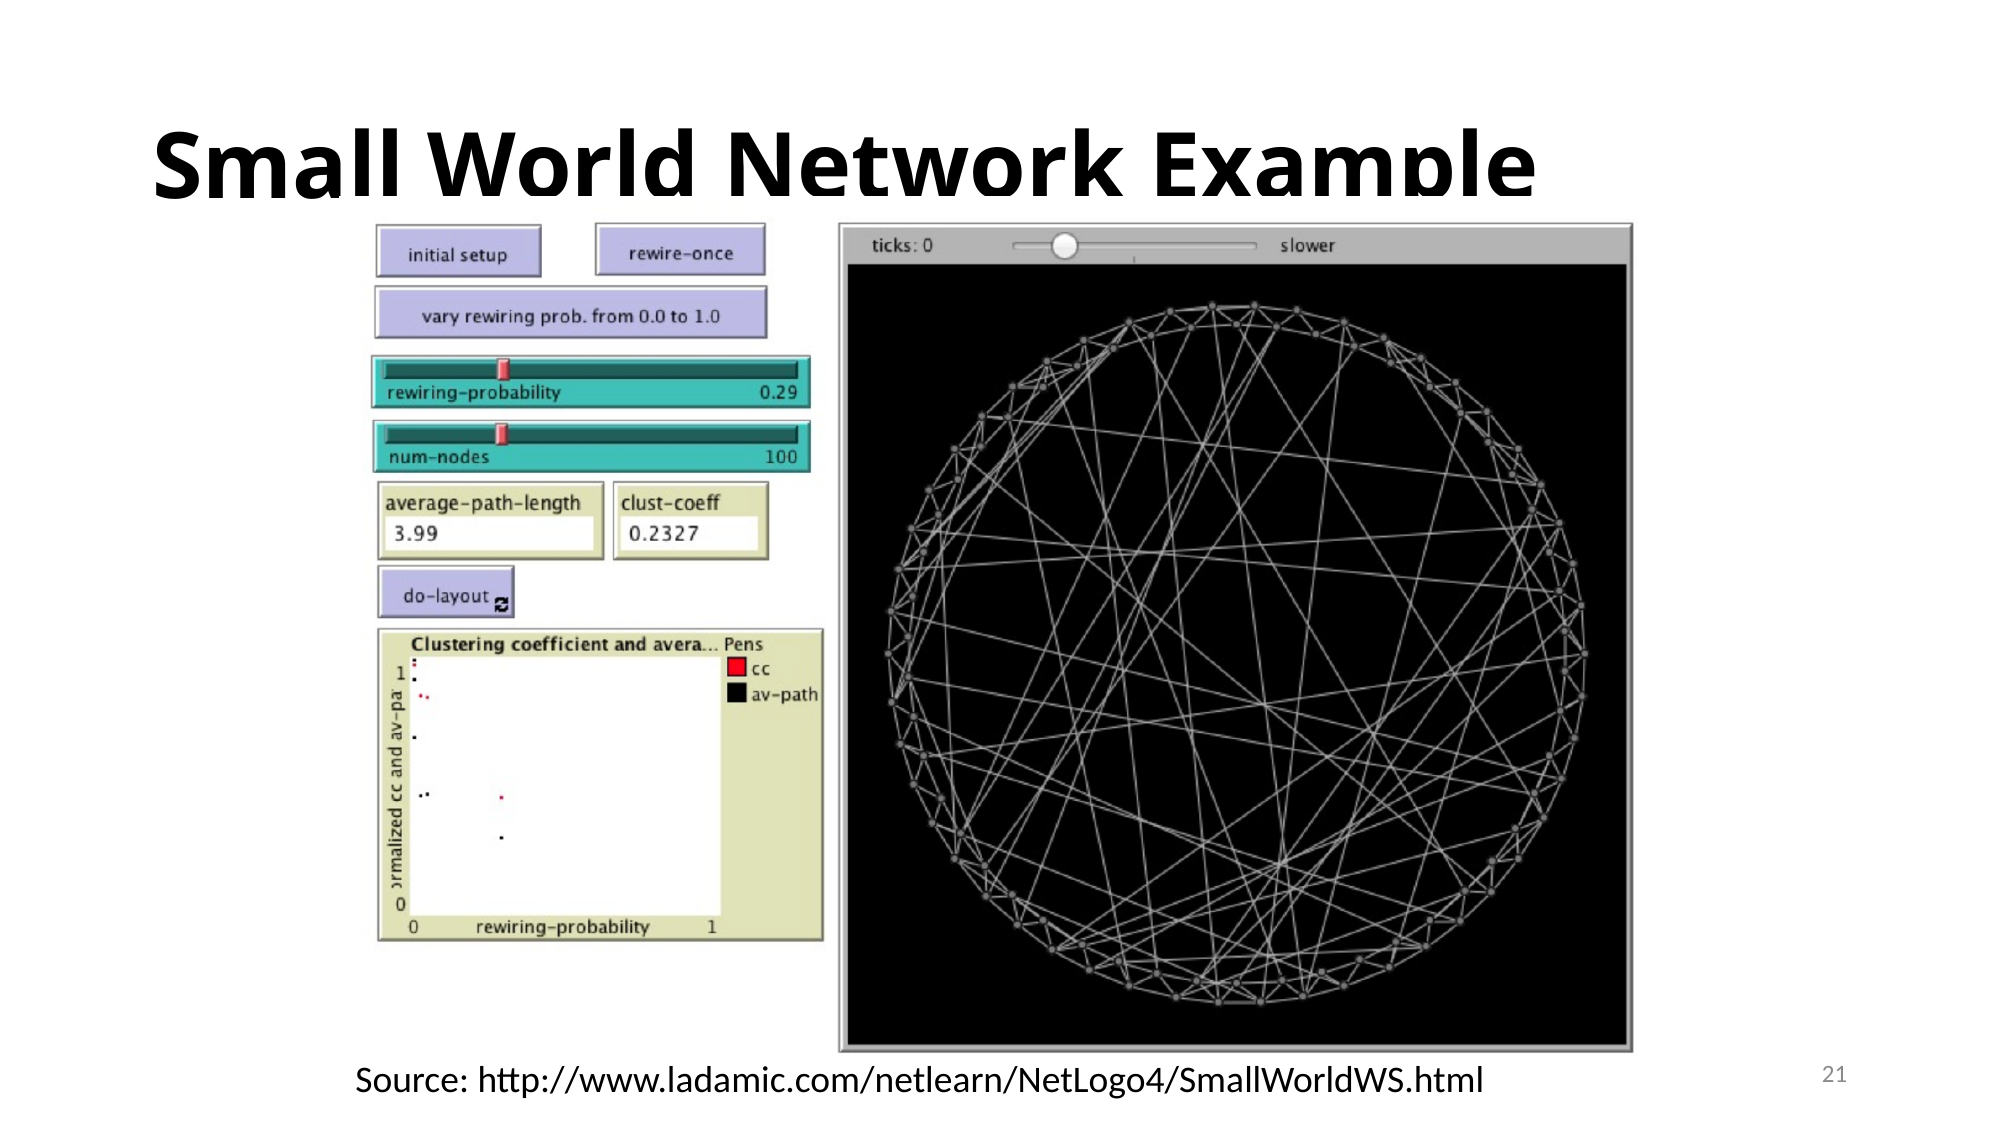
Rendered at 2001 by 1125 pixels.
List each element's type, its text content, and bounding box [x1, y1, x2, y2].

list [339, 196, 1661, 1073]
title Small World Network Example [137, 59, 1863, 278]
slide_number 21 [1660, 1042, 1863, 1103]
text_box Source: http://www.ladamic.com/netlearn/NetLogo4/SmallWorldWS.html [340, 1073, 1660, 1108]
